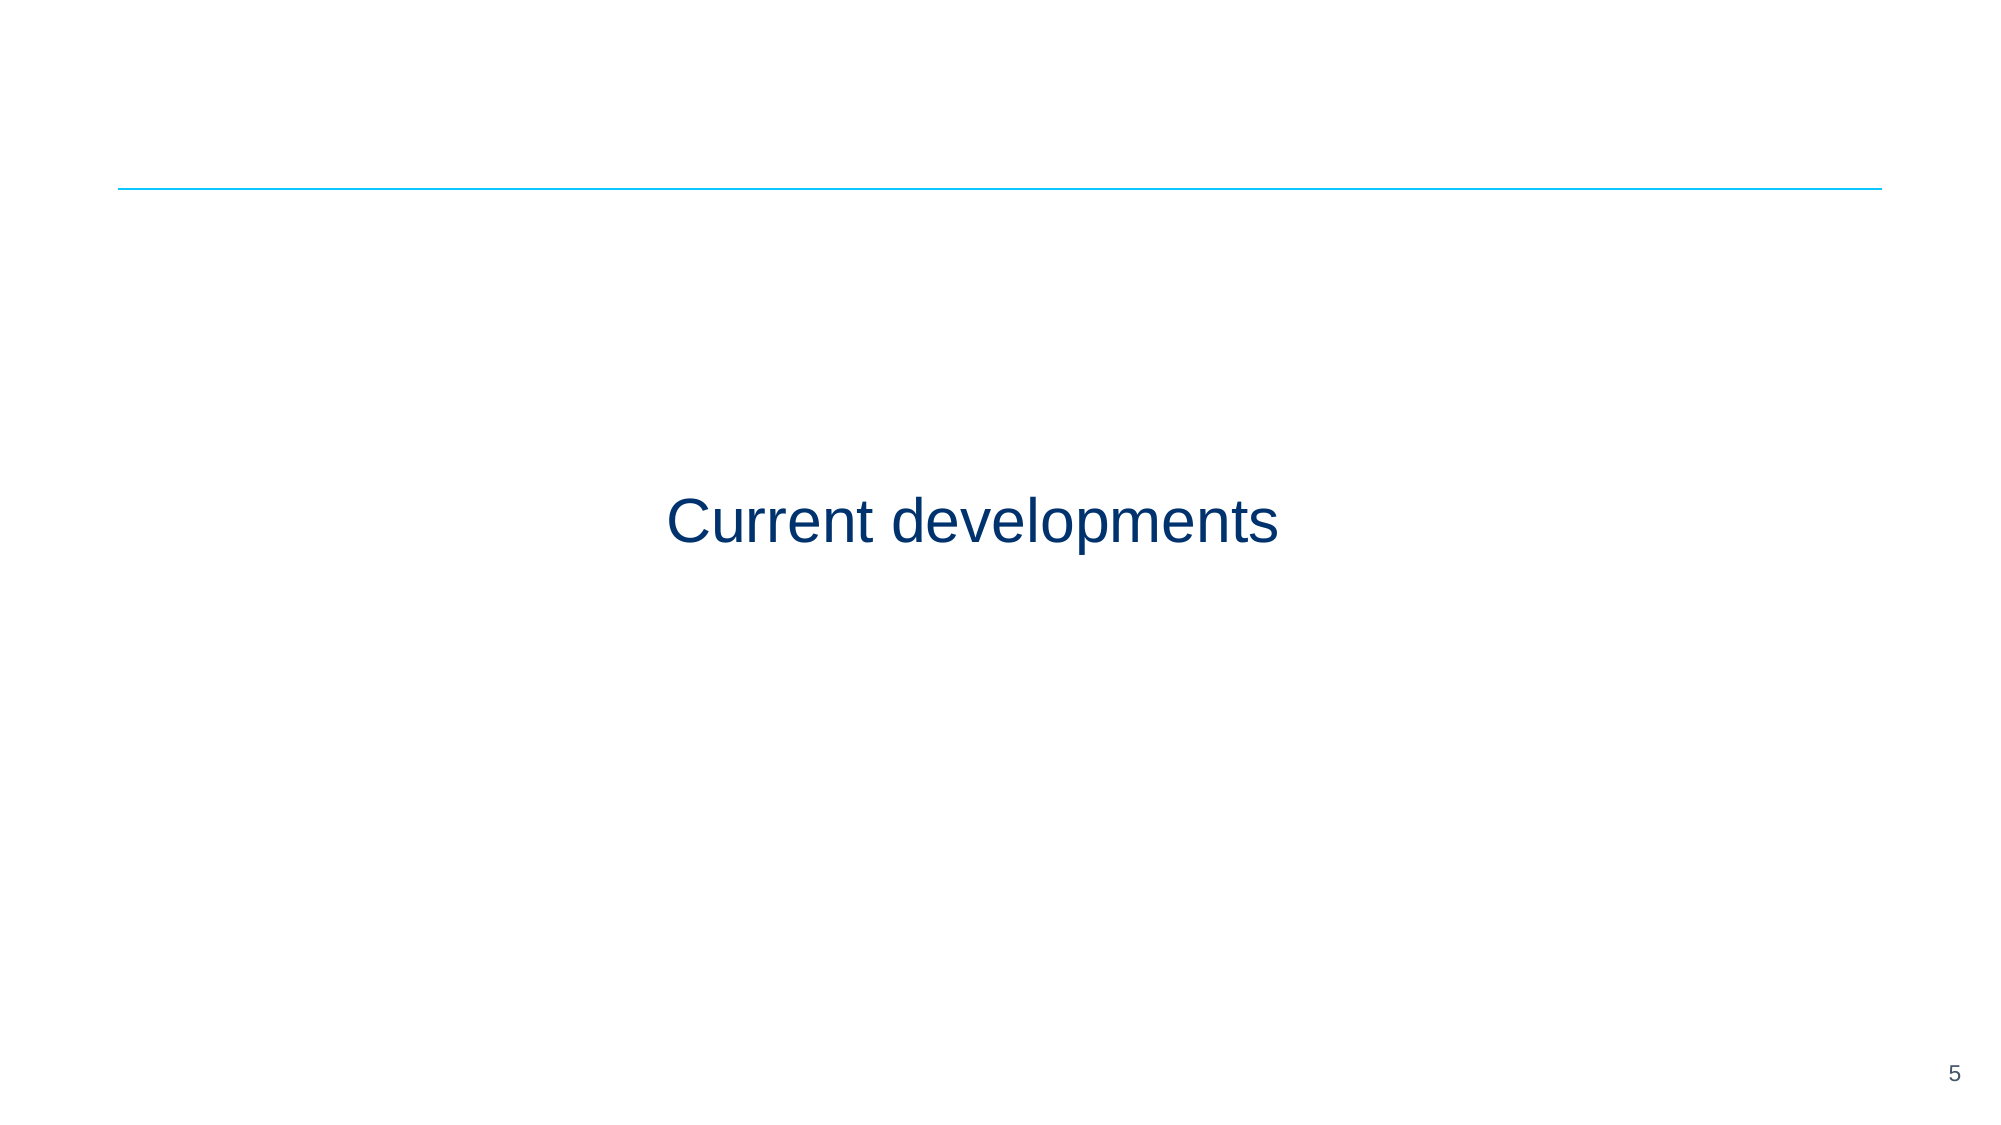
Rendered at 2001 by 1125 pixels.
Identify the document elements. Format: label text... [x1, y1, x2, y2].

slide_number 5 [1511, 1059, 1962, 1119]
list Current developments [92, 488, 1855, 563]
